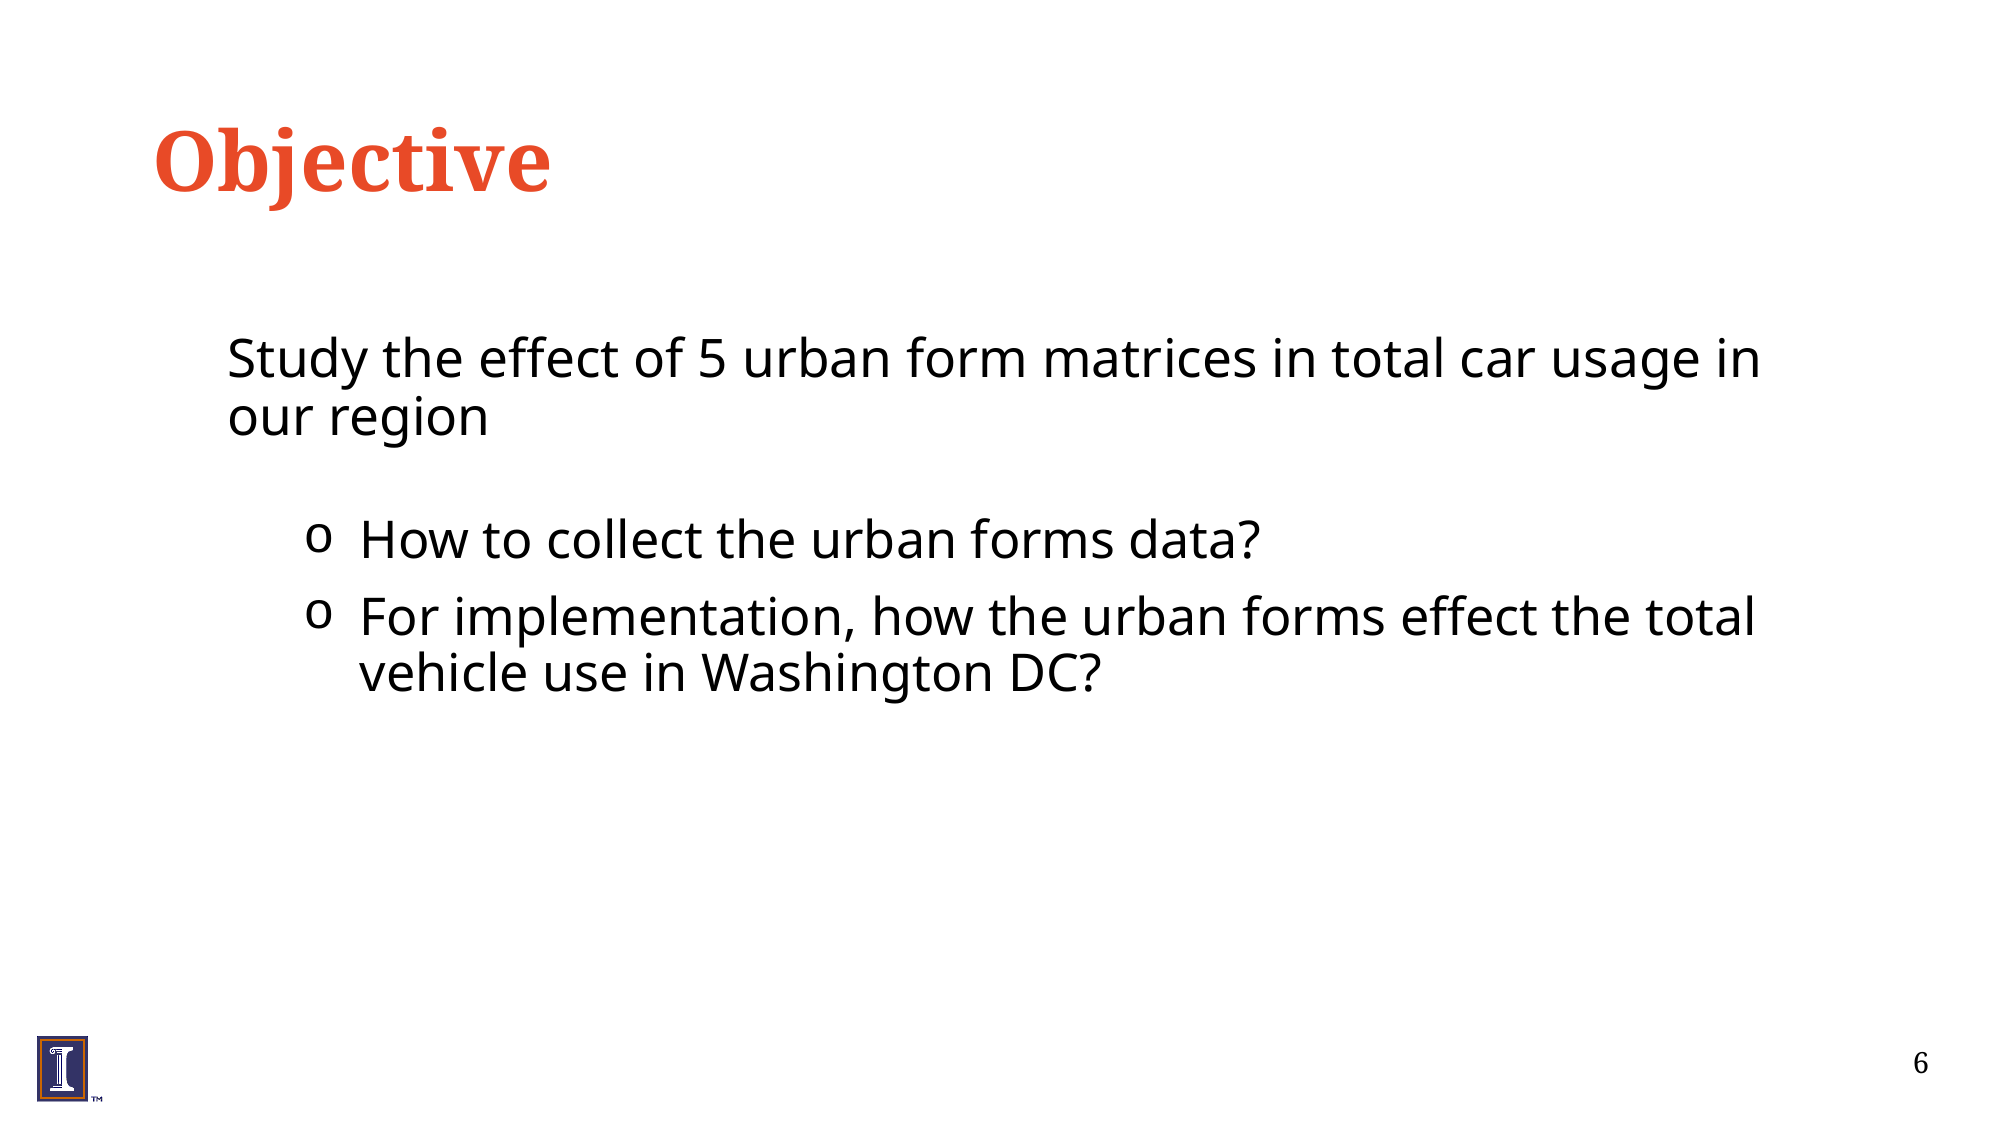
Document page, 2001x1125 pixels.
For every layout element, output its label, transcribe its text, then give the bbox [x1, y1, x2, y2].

text_box Study the effect of 5 urban form matrices in total car usage in our region How to collect the urban forms data? For implementation, how the urban forms effect the total vehicle use in Washington DC? [137, 494, 1863, 1014]
text_box [137, 275, 2000, 494]
slide_number 6 [1494, 1034, 1945, 1095]
text_box Objective [137, 0, 1863, 218]
picture [28, 1034, 110, 1107]
